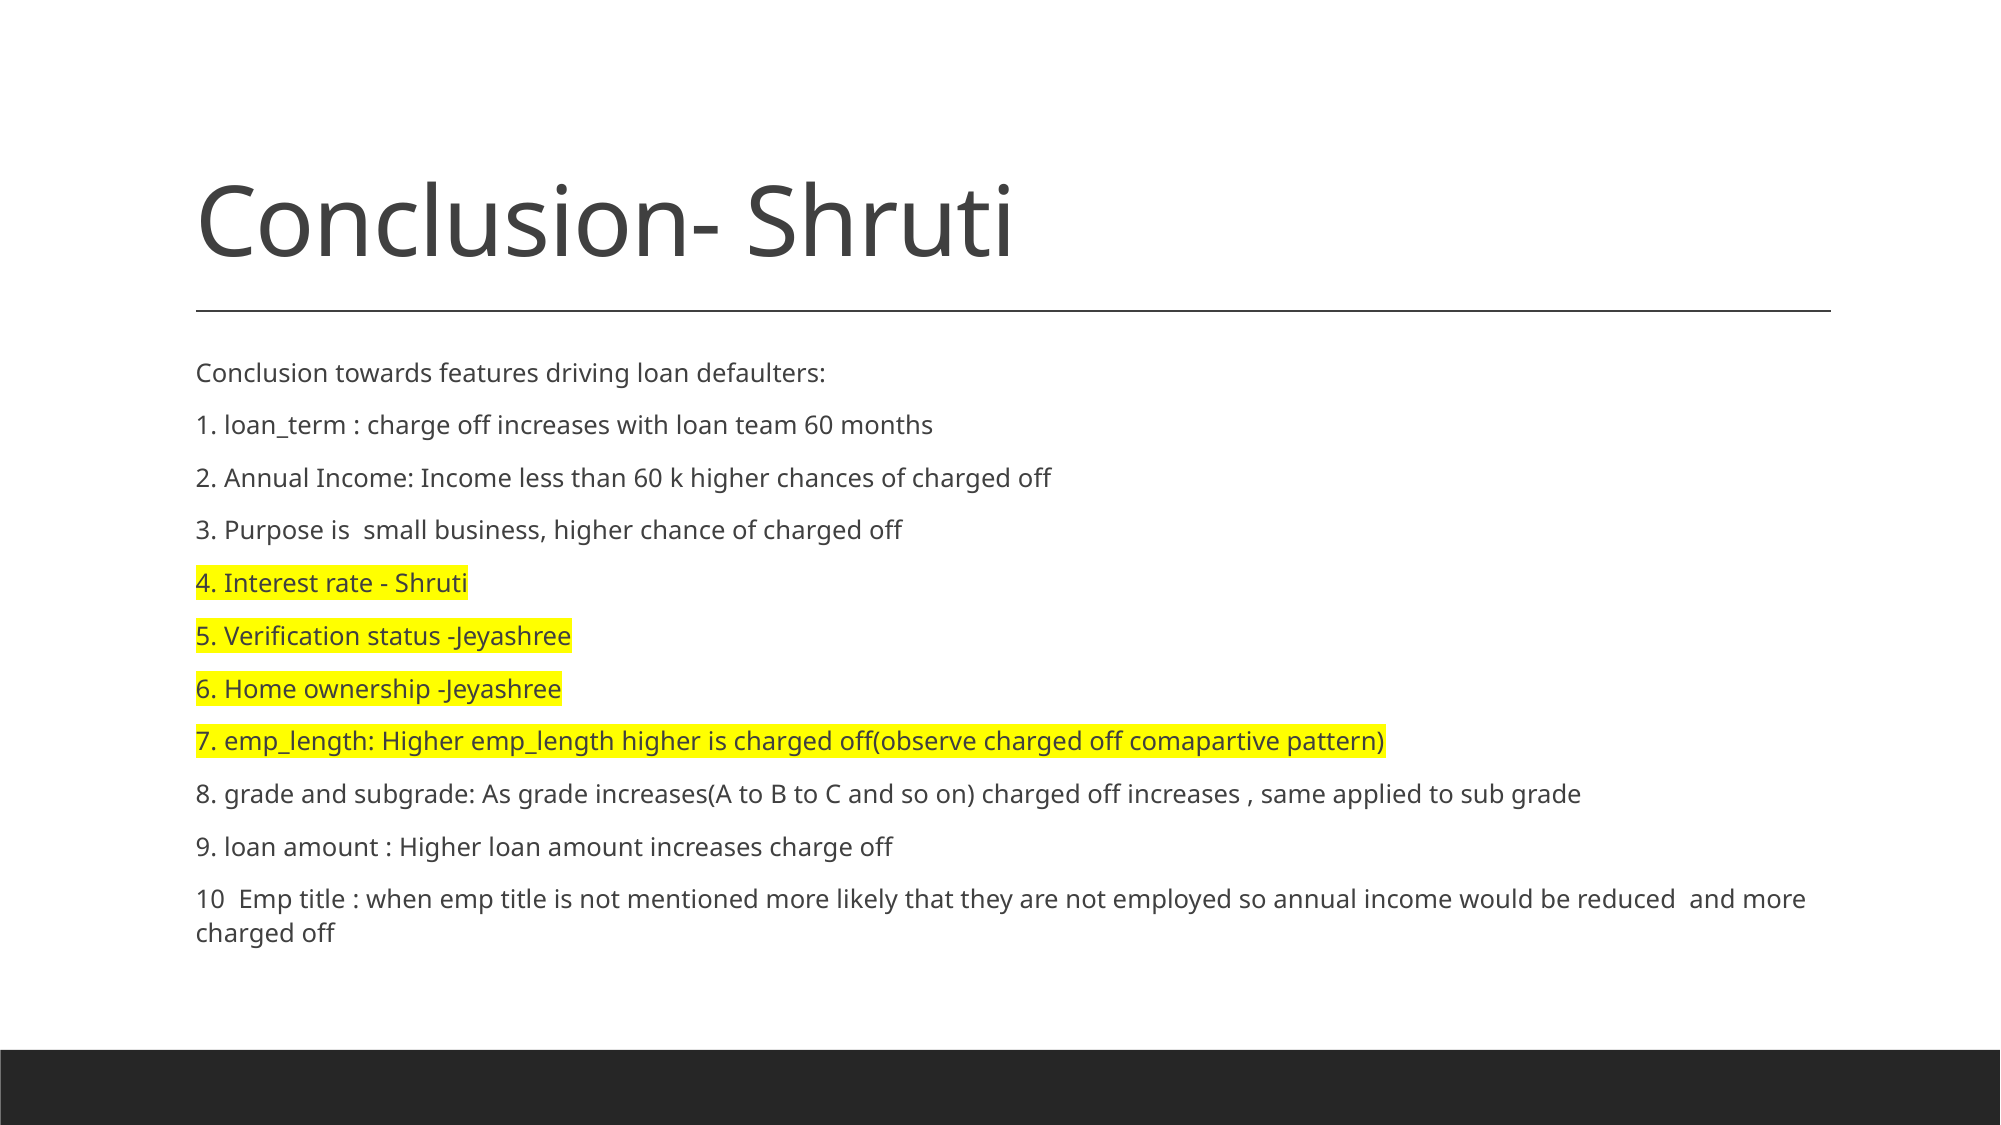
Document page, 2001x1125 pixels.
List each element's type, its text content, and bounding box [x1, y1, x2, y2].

title Conclusion- Shruti [180, 47, 1830, 285]
list Conclusion towards features driving loan defaulters: 1. loan_term : charge off increases with loan team 60 months 2. Annual Income: Income less than 60 k higher chances of charged off 3. Purpose is small business, higher chance of charged off 4. Interest rate - Shruti 5. Verification status -Jeyashree 6. Home ownership -Jeyashree 7. emp_length: Higher emp_length higher is charged off(observe charged off comapartive pattern) 8. grade and subgrade: As grade increases(A to B to C and so on) charged off increases , same applied to sub grade 9. loan amount : Higher loan amount increases charge off 10 Emp title : when emp title is not mentioned more likely that they are not employed so annual income would be reduced and more charged off [180, 345, 1830, 963]
